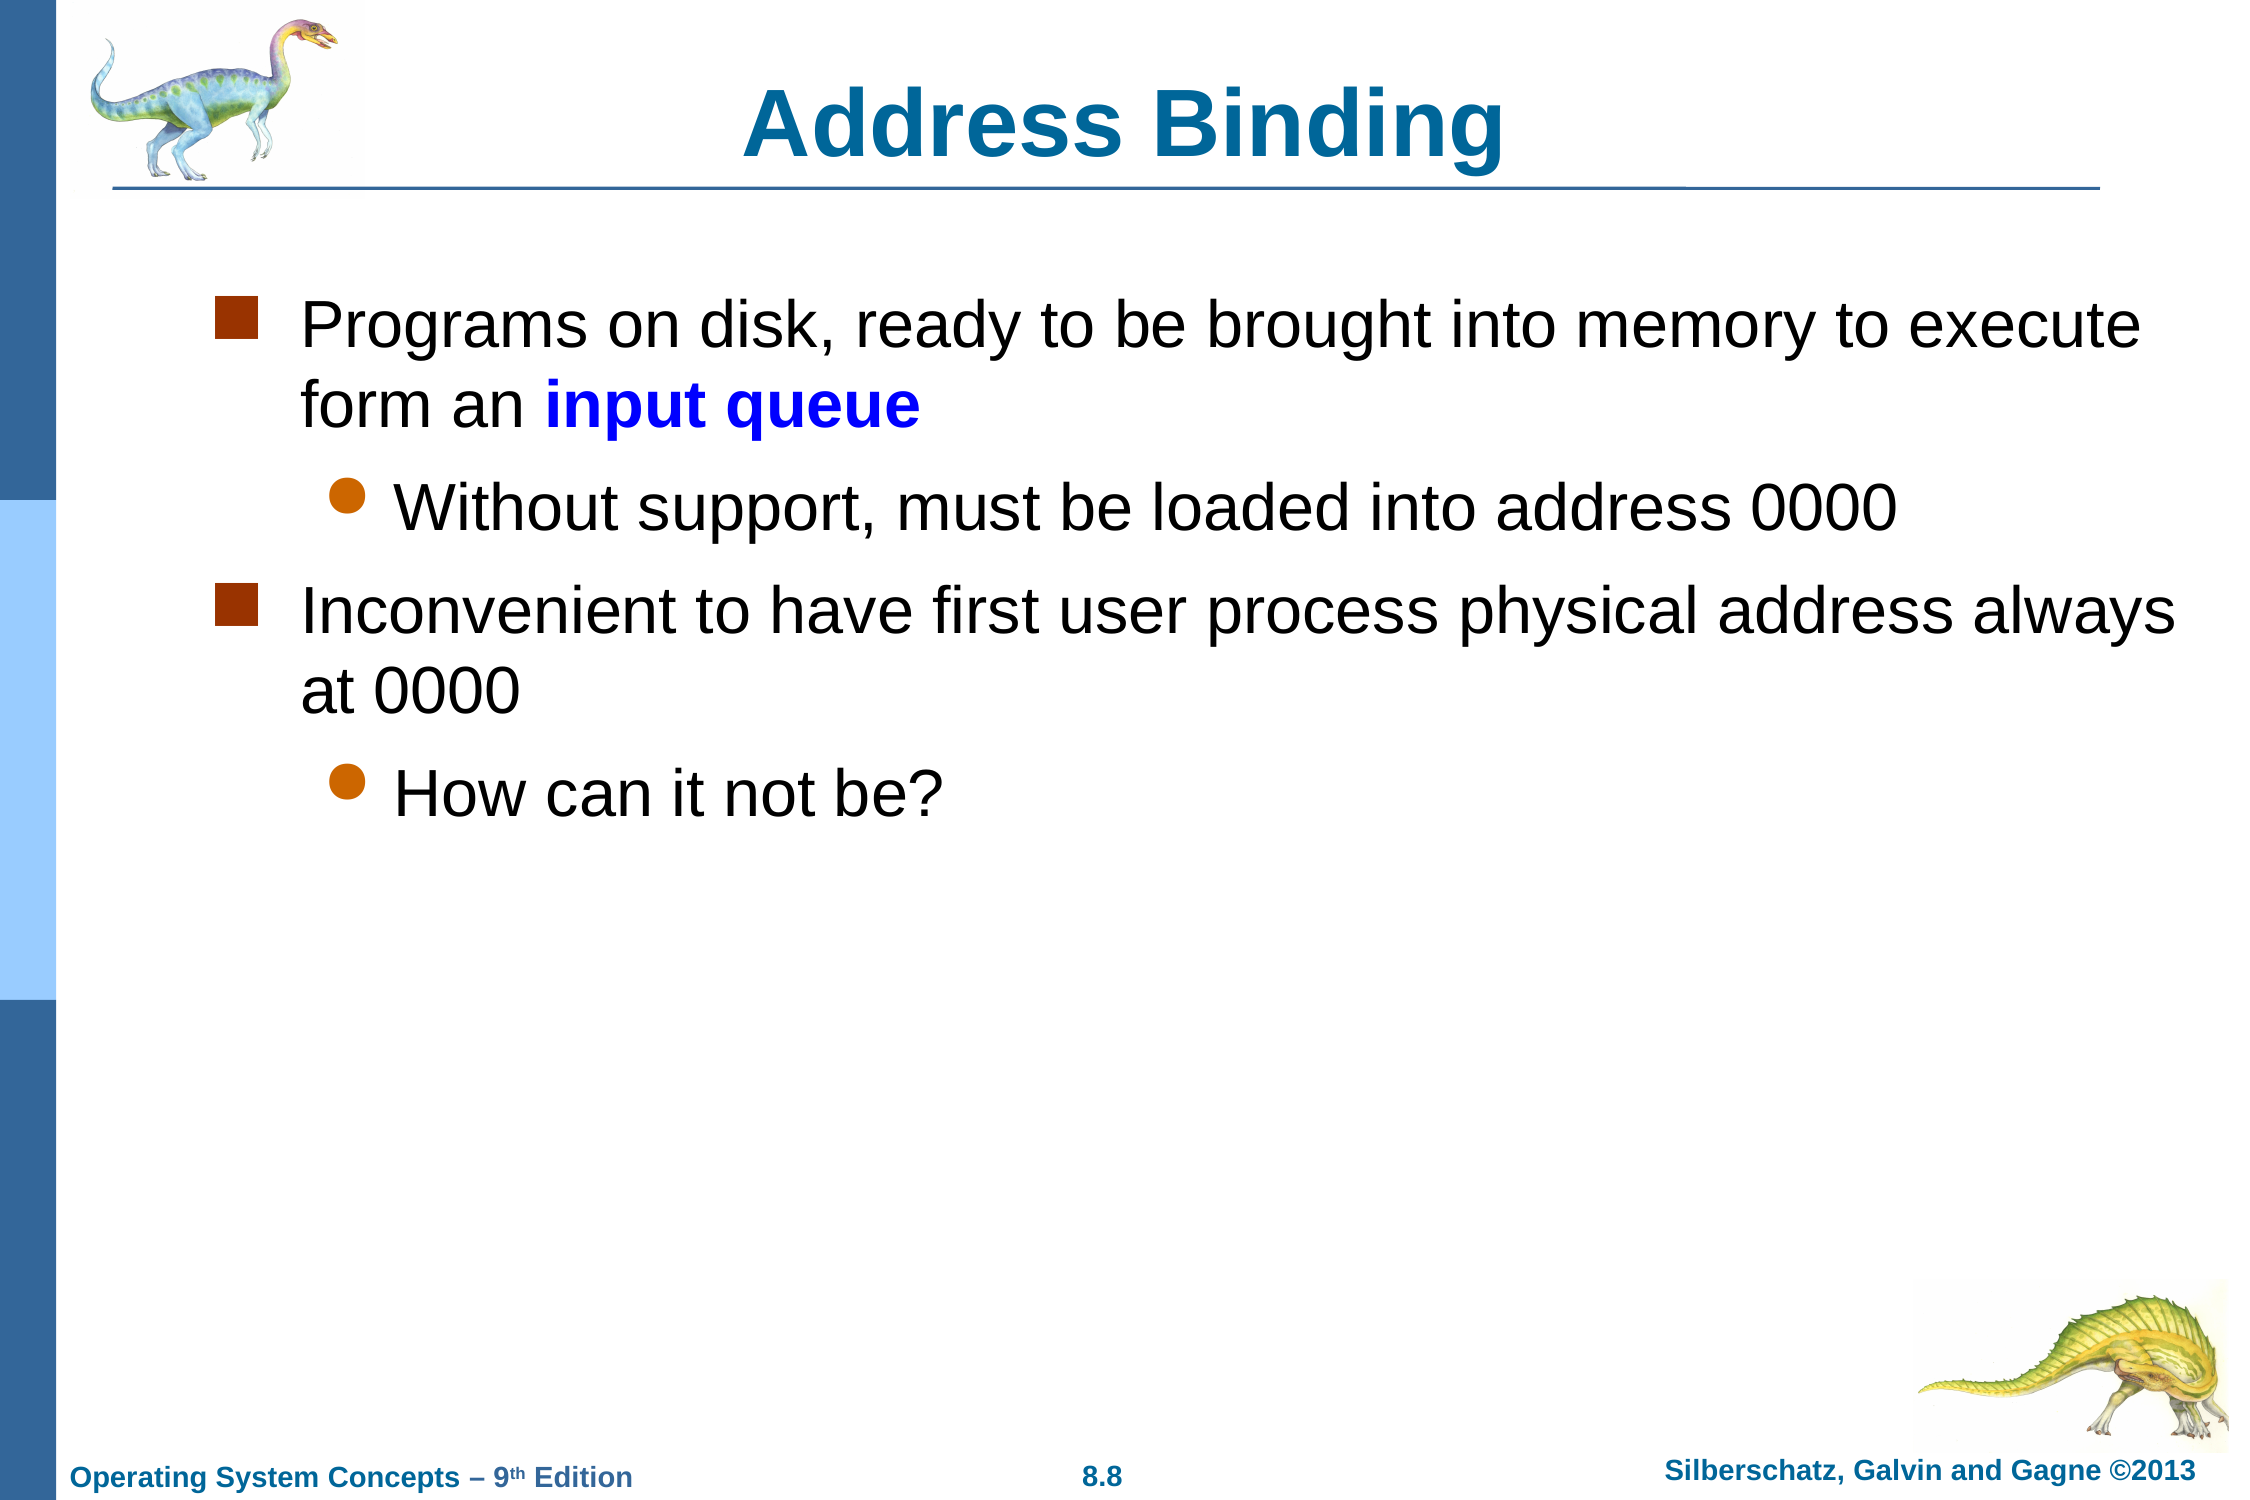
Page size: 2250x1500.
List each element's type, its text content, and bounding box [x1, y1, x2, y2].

picture [1913, 1279, 2229, 1453]
picture [70, 0, 365, 199]
list Programs on disk, ready to be brought into memory to execute form an input queue Without support, must be loaded into address 0000 Inconvenient to have first user process physical address always at 0000 How can it not be? [198, 269, 2224, 1261]
title Address Binding [112, 60, 2138, 187]
